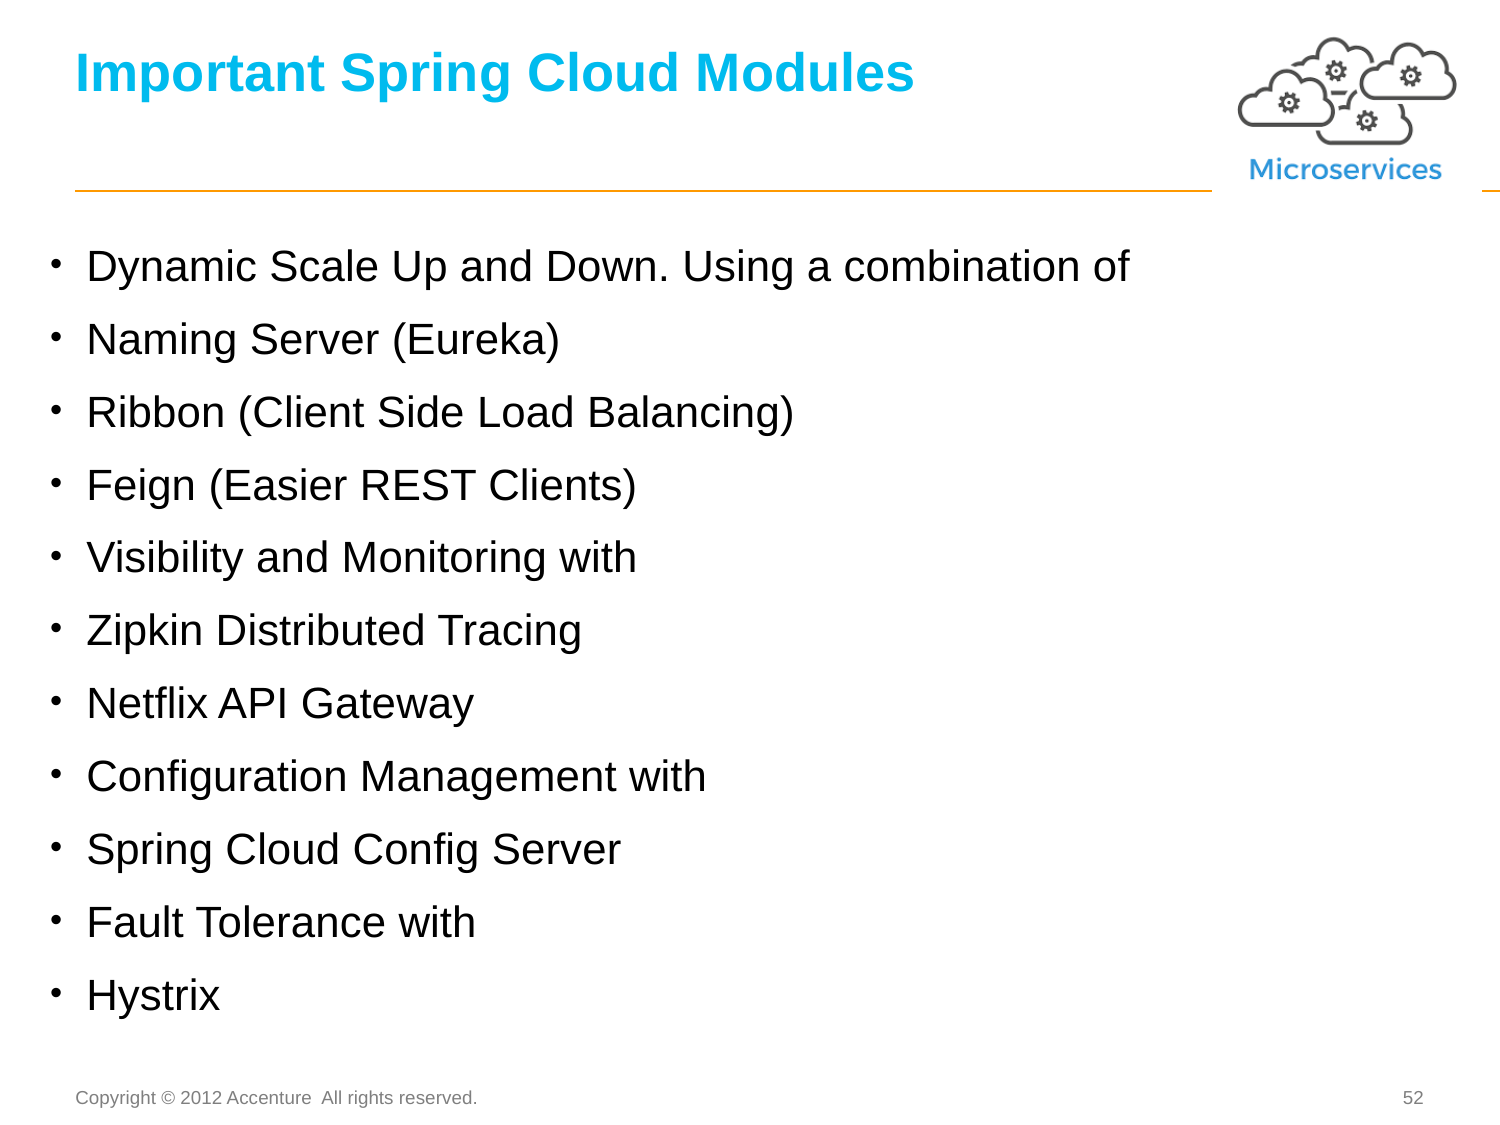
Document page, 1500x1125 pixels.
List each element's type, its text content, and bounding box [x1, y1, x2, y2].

list Dynamic Scale Up and Down. Using a combination of Naming Server (Eureka) Ribbon (Client Side Load Balancing) Feign (Easier REST Clients) Visibility and Monitoring with Zipkin Distributed Tracing Netflix API Gateway Configuration Management with Spring Cloud Config Server Fault Tolerance with Hystrix [50, 237, 1463, 1025]
title Important Spring Cloud Modules [75, 27, 1422, 157]
picture [1212, 1, 1482, 203]
